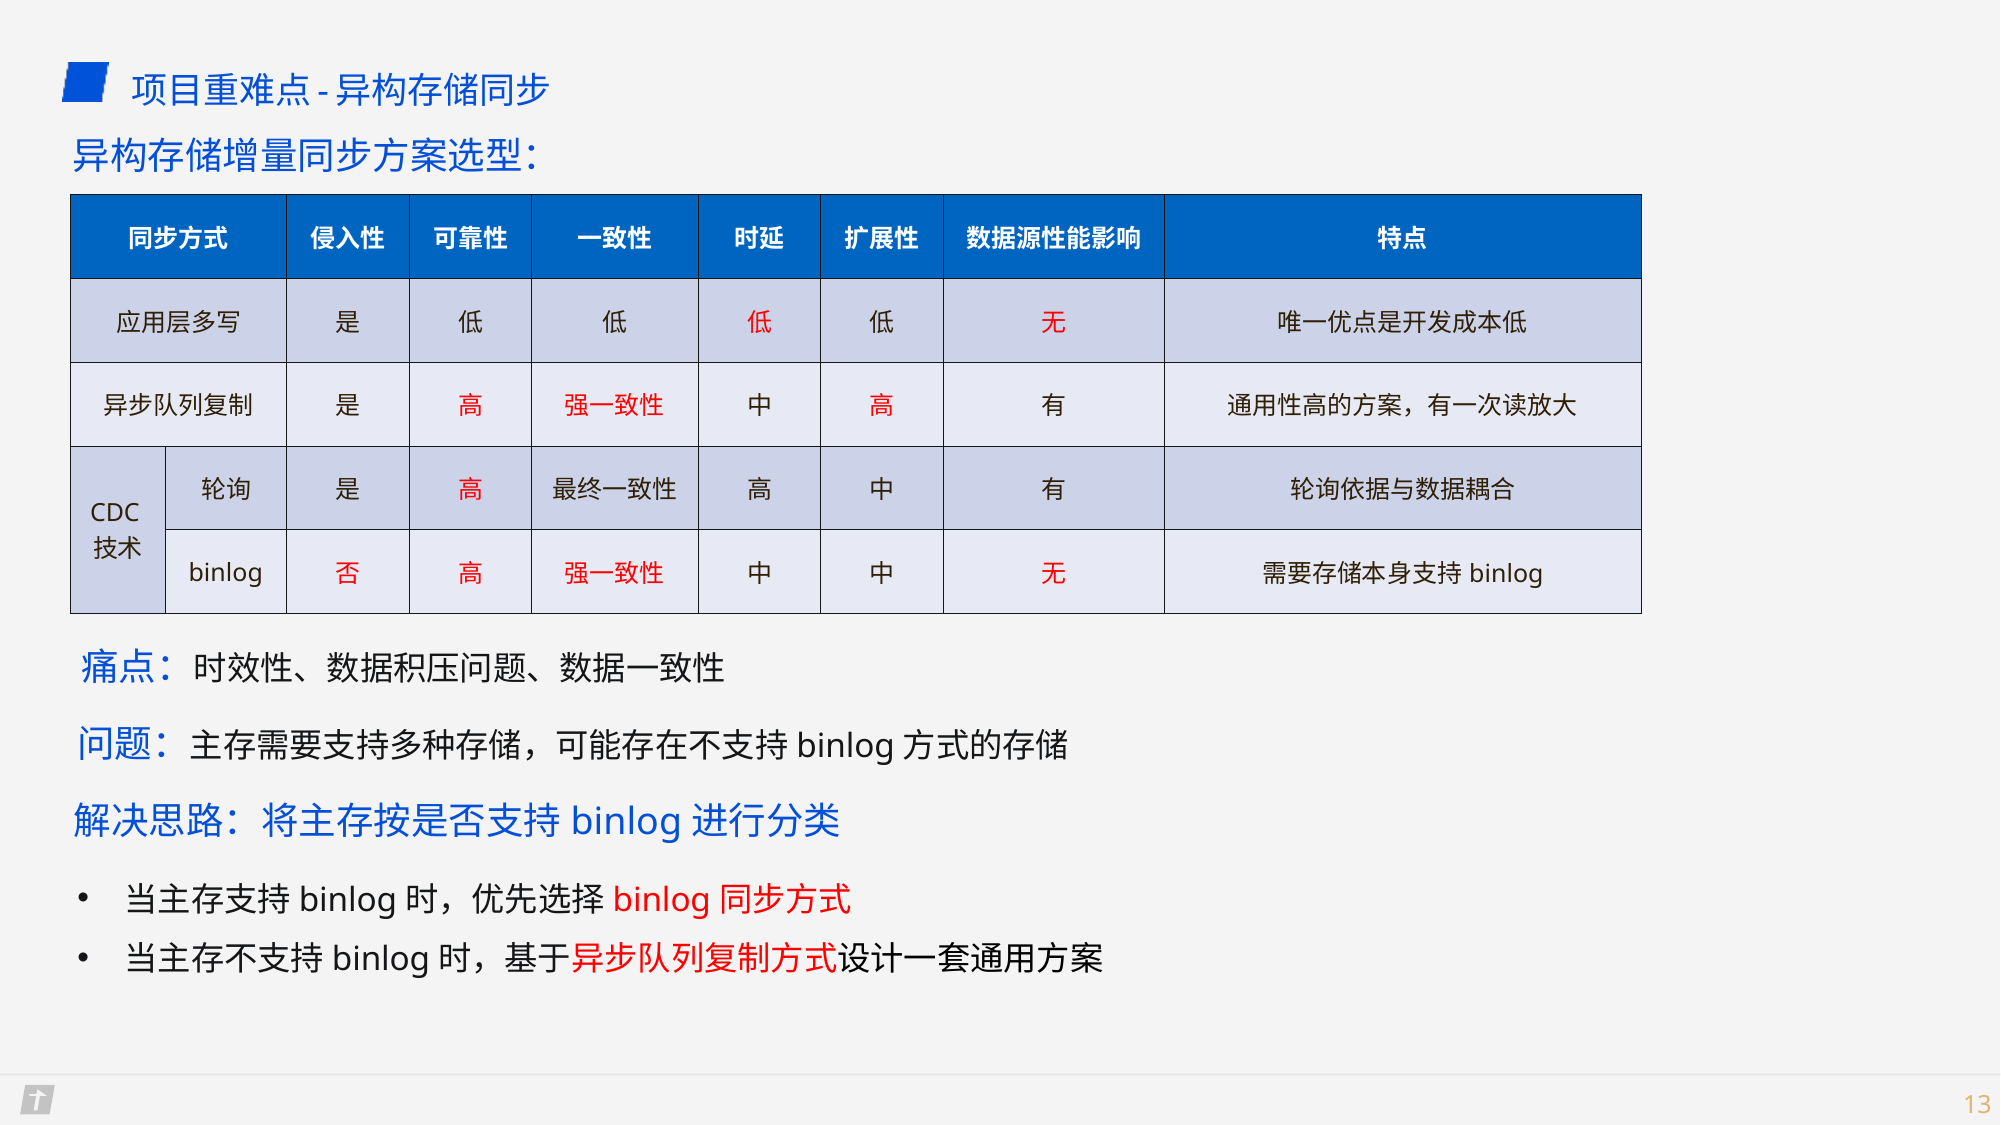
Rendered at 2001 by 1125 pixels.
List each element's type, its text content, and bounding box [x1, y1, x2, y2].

title 项目重难点-异构存储同步 [122, 67, 958, 120]
table_cell 低 [821, 279, 943, 362]
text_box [62, 789, 1119, 980]
table_cell 低 [532, 279, 698, 362]
table_cell 强一致性 [532, 363, 698, 446]
table_cell 无 [944, 279, 1164, 362]
table_header 侵入性 [287, 195, 409, 278]
table_cell 无 [944, 530, 1164, 613]
table_header 数据源性能影响 [944, 195, 1164, 278]
slide_number 13 [0, 1079, 2000, 1125]
table_cell 中 [699, 530, 820, 613]
table_cell 高 [821, 363, 943, 446]
text_box 痛点：时效性、数据积压问题、数据一致性 [66, 635, 742, 695]
table_header 扩展性 [821, 195, 943, 278]
table_cell 是 [287, 279, 409, 362]
text_box 问题：主存需要支持多种存储，可能存在不支持binlog方式的存储 [62, 712, 1084, 773]
table_cell 高 [699, 447, 820, 529]
table_cell 中 [699, 363, 820, 446]
table_cell 高 [410, 363, 531, 446]
table_header 一致性 [532, 195, 698, 278]
table_cell 异步队列复制 [71, 363, 286, 446]
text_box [55, 62, 116, 102]
table_header 特点 [1165, 195, 1641, 278]
table_cell 轮询 [166, 447, 286, 529]
table_cell 高 [410, 530, 531, 613]
table_cell 需要存储本身支持binlog [1165, 530, 1641, 613]
table_cell 是 [287, 363, 409, 446]
table_header 同步方式 [71, 195, 286, 278]
table_cell 有 [944, 447, 1164, 529]
table_cell 有 [944, 363, 1164, 446]
table_cell 轮询依据与数据耦合 [1165, 447, 1641, 529]
table_cell CDC技术 [71, 447, 165, 613]
table_cell binlog [166, 530, 286, 613]
table_header 可靠性 [410, 195, 531, 278]
table_cell 低 [410, 279, 531, 362]
table_cell 强一致性 [532, 530, 698, 613]
table_cell 是 [287, 447, 409, 529]
table_cell 应用层多写 [71, 279, 286, 362]
table_cell 中 [821, 447, 943, 529]
table_cell 通用性高的方案，有一次读放大 [1165, 363, 1641, 446]
table_cell 低 [699, 279, 820, 362]
table_cell 最终一致性 [532, 447, 698, 529]
table_cell 中 [821, 530, 943, 613]
table_header 时延 [699, 195, 820, 278]
table_cell 高 [410, 447, 531, 529]
text_box 异构存储增量同步方案选型： [57, 124, 576, 184]
table_cell 否 [287, 530, 409, 613]
table_cell 唯一优点是开发成本低 [1165, 279, 1641, 362]
